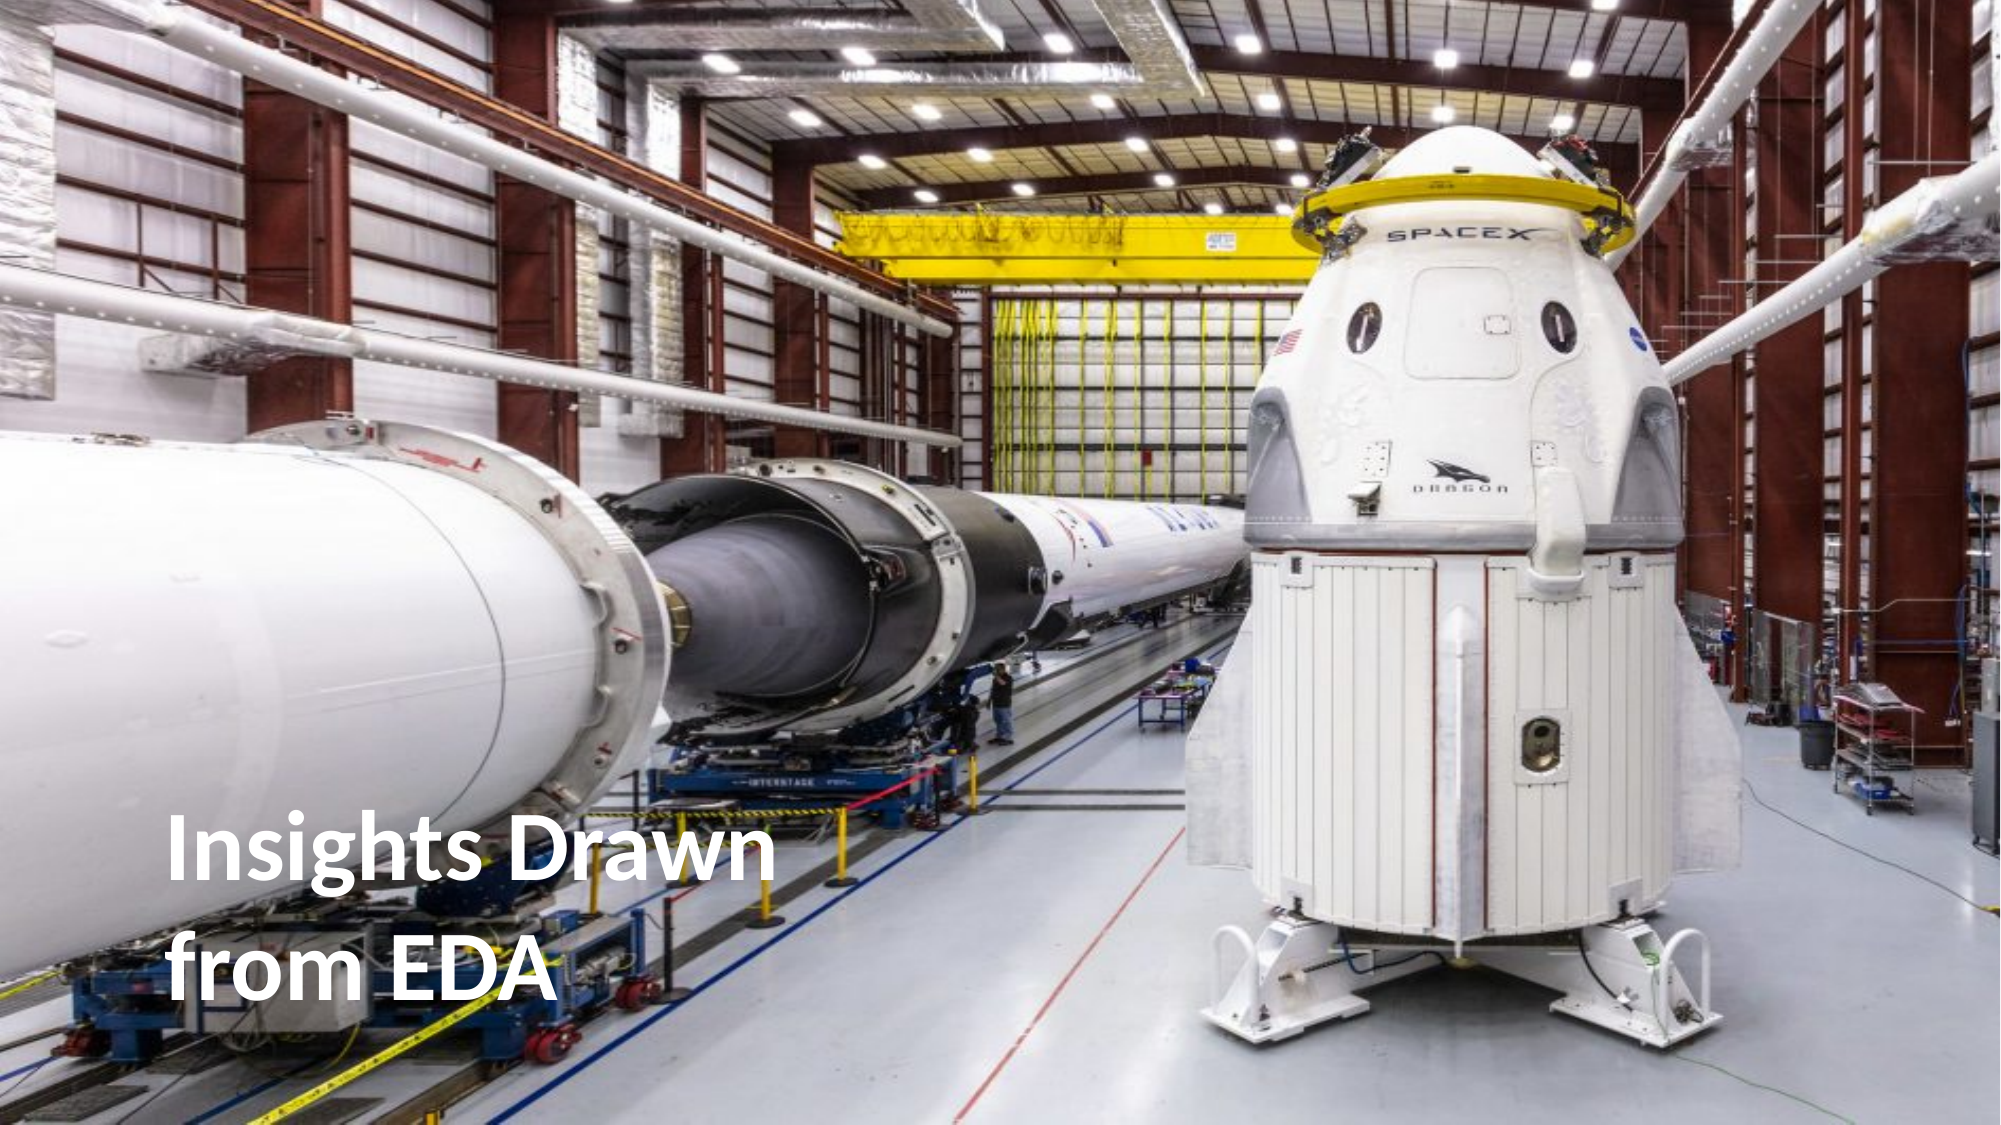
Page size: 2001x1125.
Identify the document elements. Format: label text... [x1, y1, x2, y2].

picture [0, 0, 2001, 1125]
text_box Insights Drawn from EDA [149, 773, 807, 1029]
